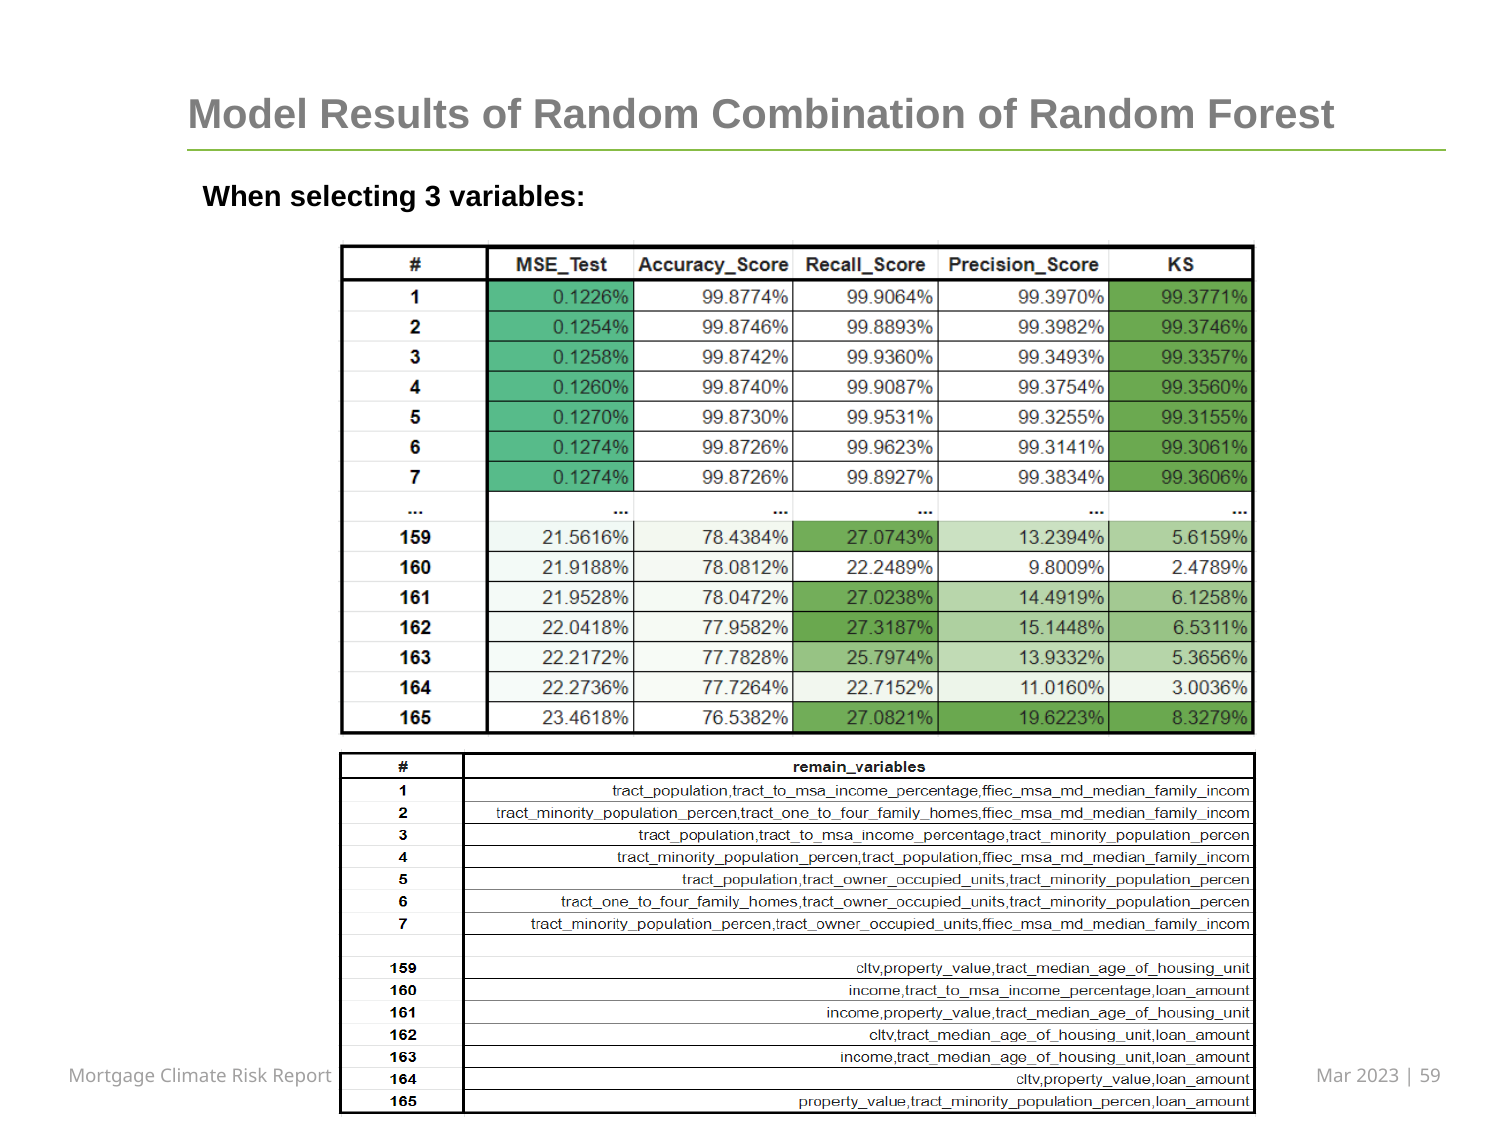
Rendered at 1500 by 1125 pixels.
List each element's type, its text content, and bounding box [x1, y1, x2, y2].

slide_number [1313, 1063, 1465, 1125]
picture [338, 240, 1257, 737]
footer Mortgage Climate Risk Report [66, 1063, 345, 1125]
title Model Results of Random Combination of Random Forest [187, 150, 1408, 275]
picture [338, 749, 1257, 1117]
title Model Results of Random Combination of Random Forest [187, 34, 1408, 149]
text_box When selecting 3 variables: [187, 162, 636, 228]
